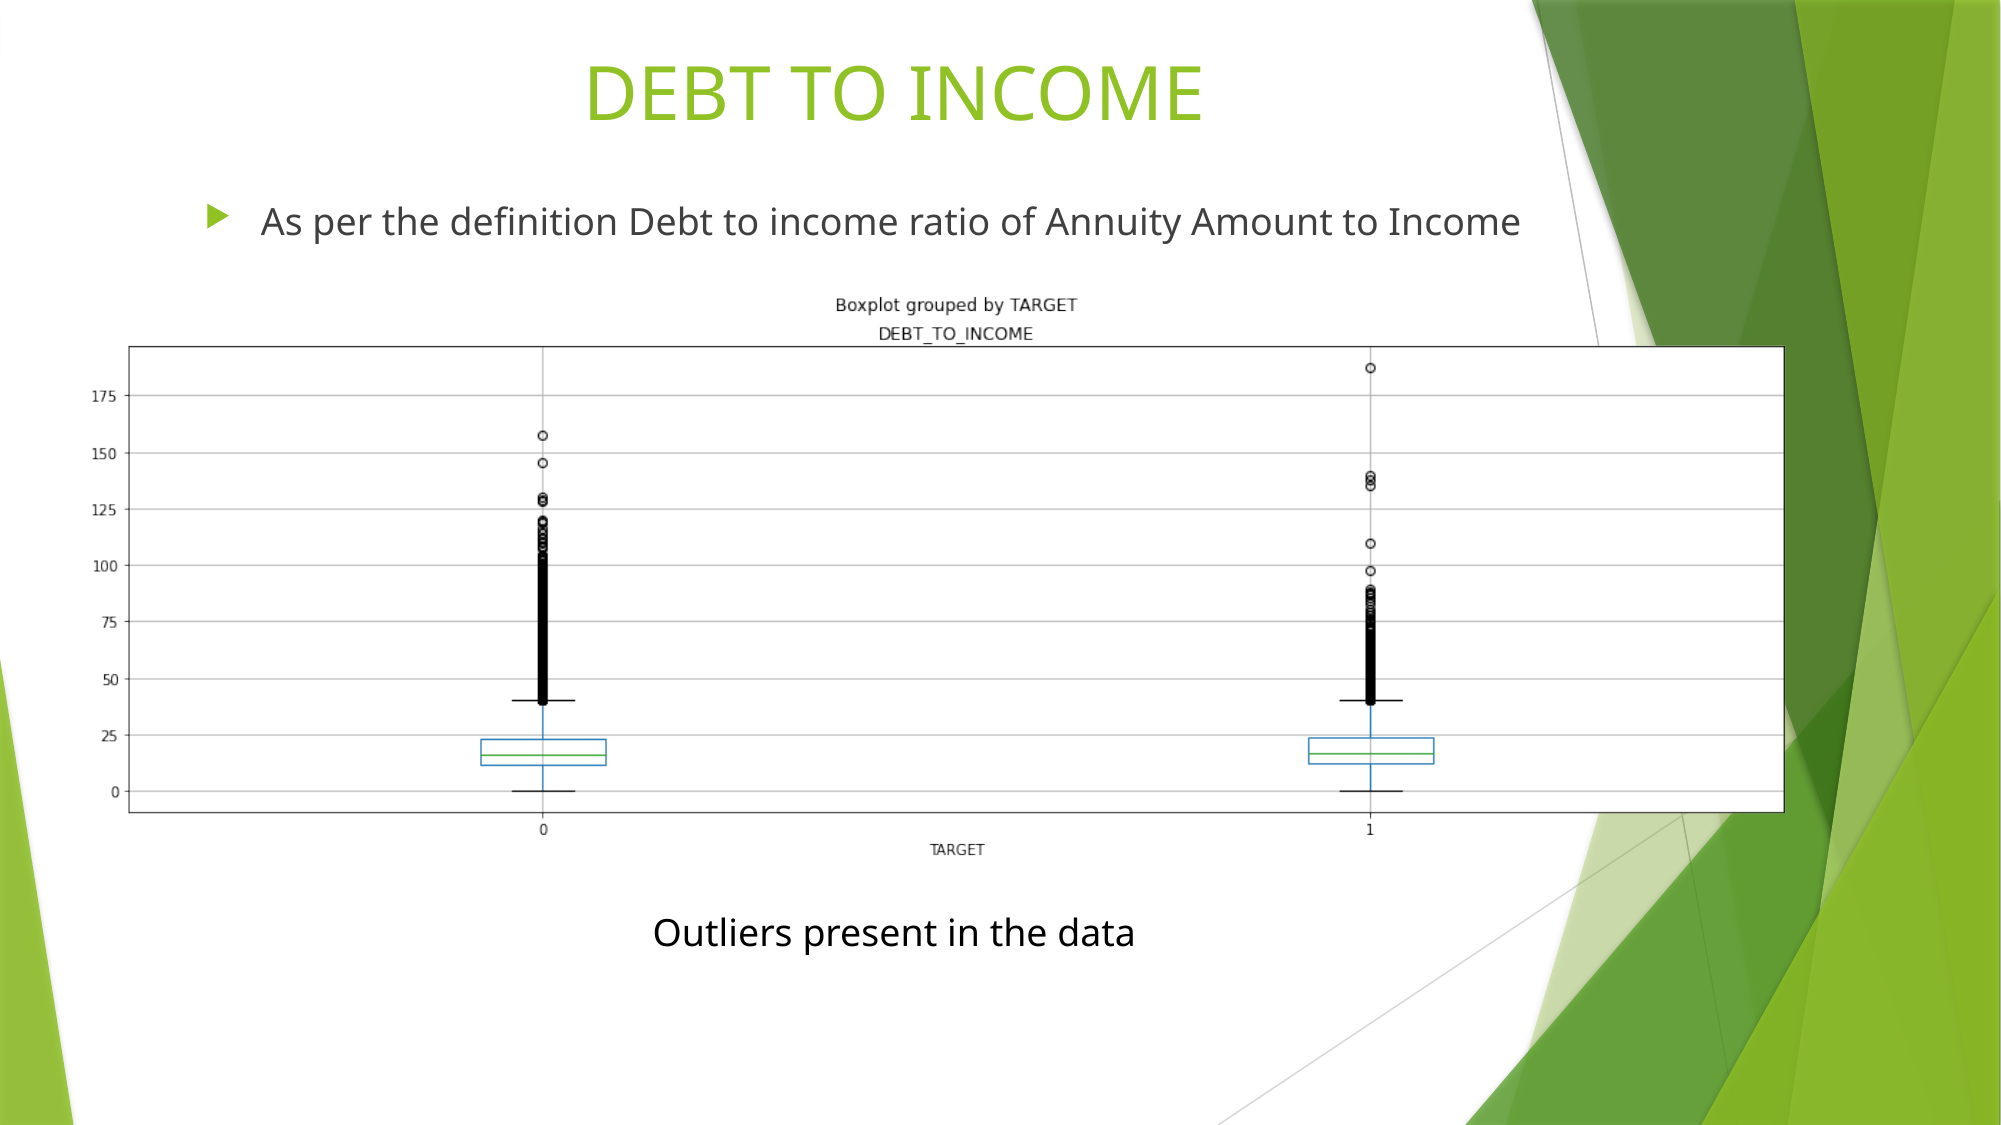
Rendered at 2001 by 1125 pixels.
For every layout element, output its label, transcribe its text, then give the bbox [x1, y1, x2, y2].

list As per the definition Debt to income ratio of Annuity Amount to Income [189, 190, 1600, 287]
text_box Outliers present in the data [638, 901, 1152, 962]
text_box [162, 246, 1955, 1099]
text_box [137, 151, 1930, 1004]
title DEBT TO INCOME [32, 37, 1758, 170]
picture [81, 287, 1794, 867]
